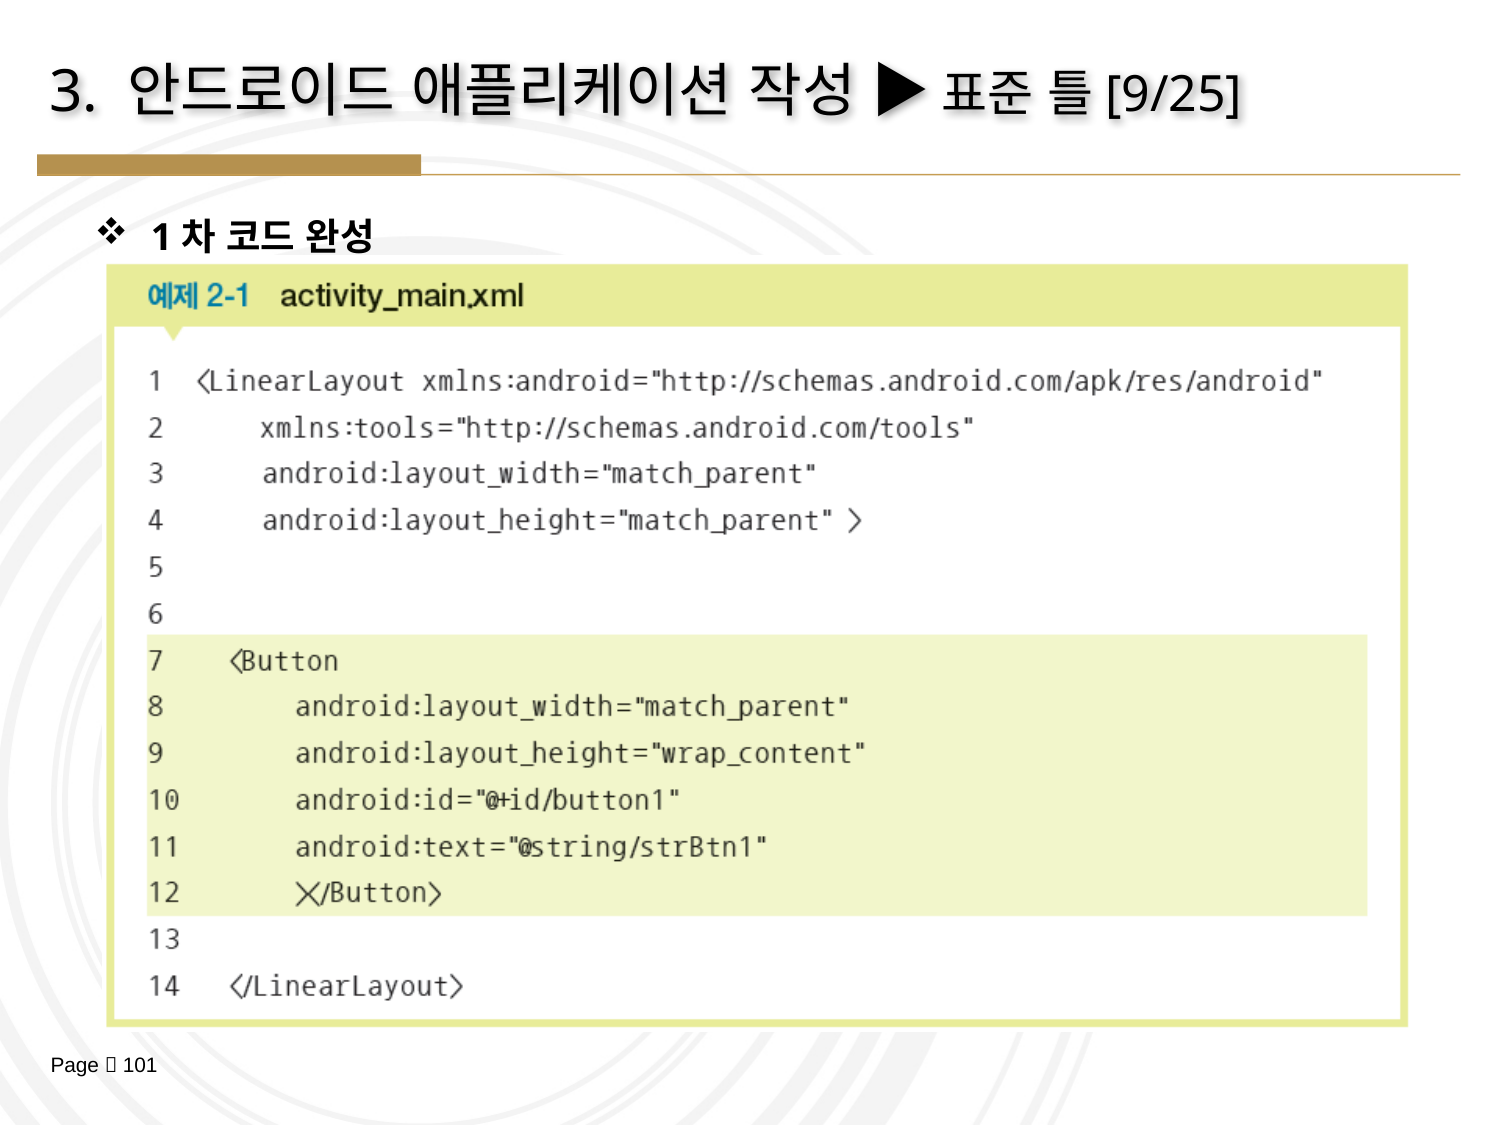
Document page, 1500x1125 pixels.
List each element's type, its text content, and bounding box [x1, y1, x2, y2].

picture [0, 35, 1500, 1125]
text_box 1차 코드 완성 [51, 213, 1464, 921]
title 3. 안드로이드 애플리케이션 작성 ▶ 표준 틀[9/25] [48, 53, 1448, 161]
